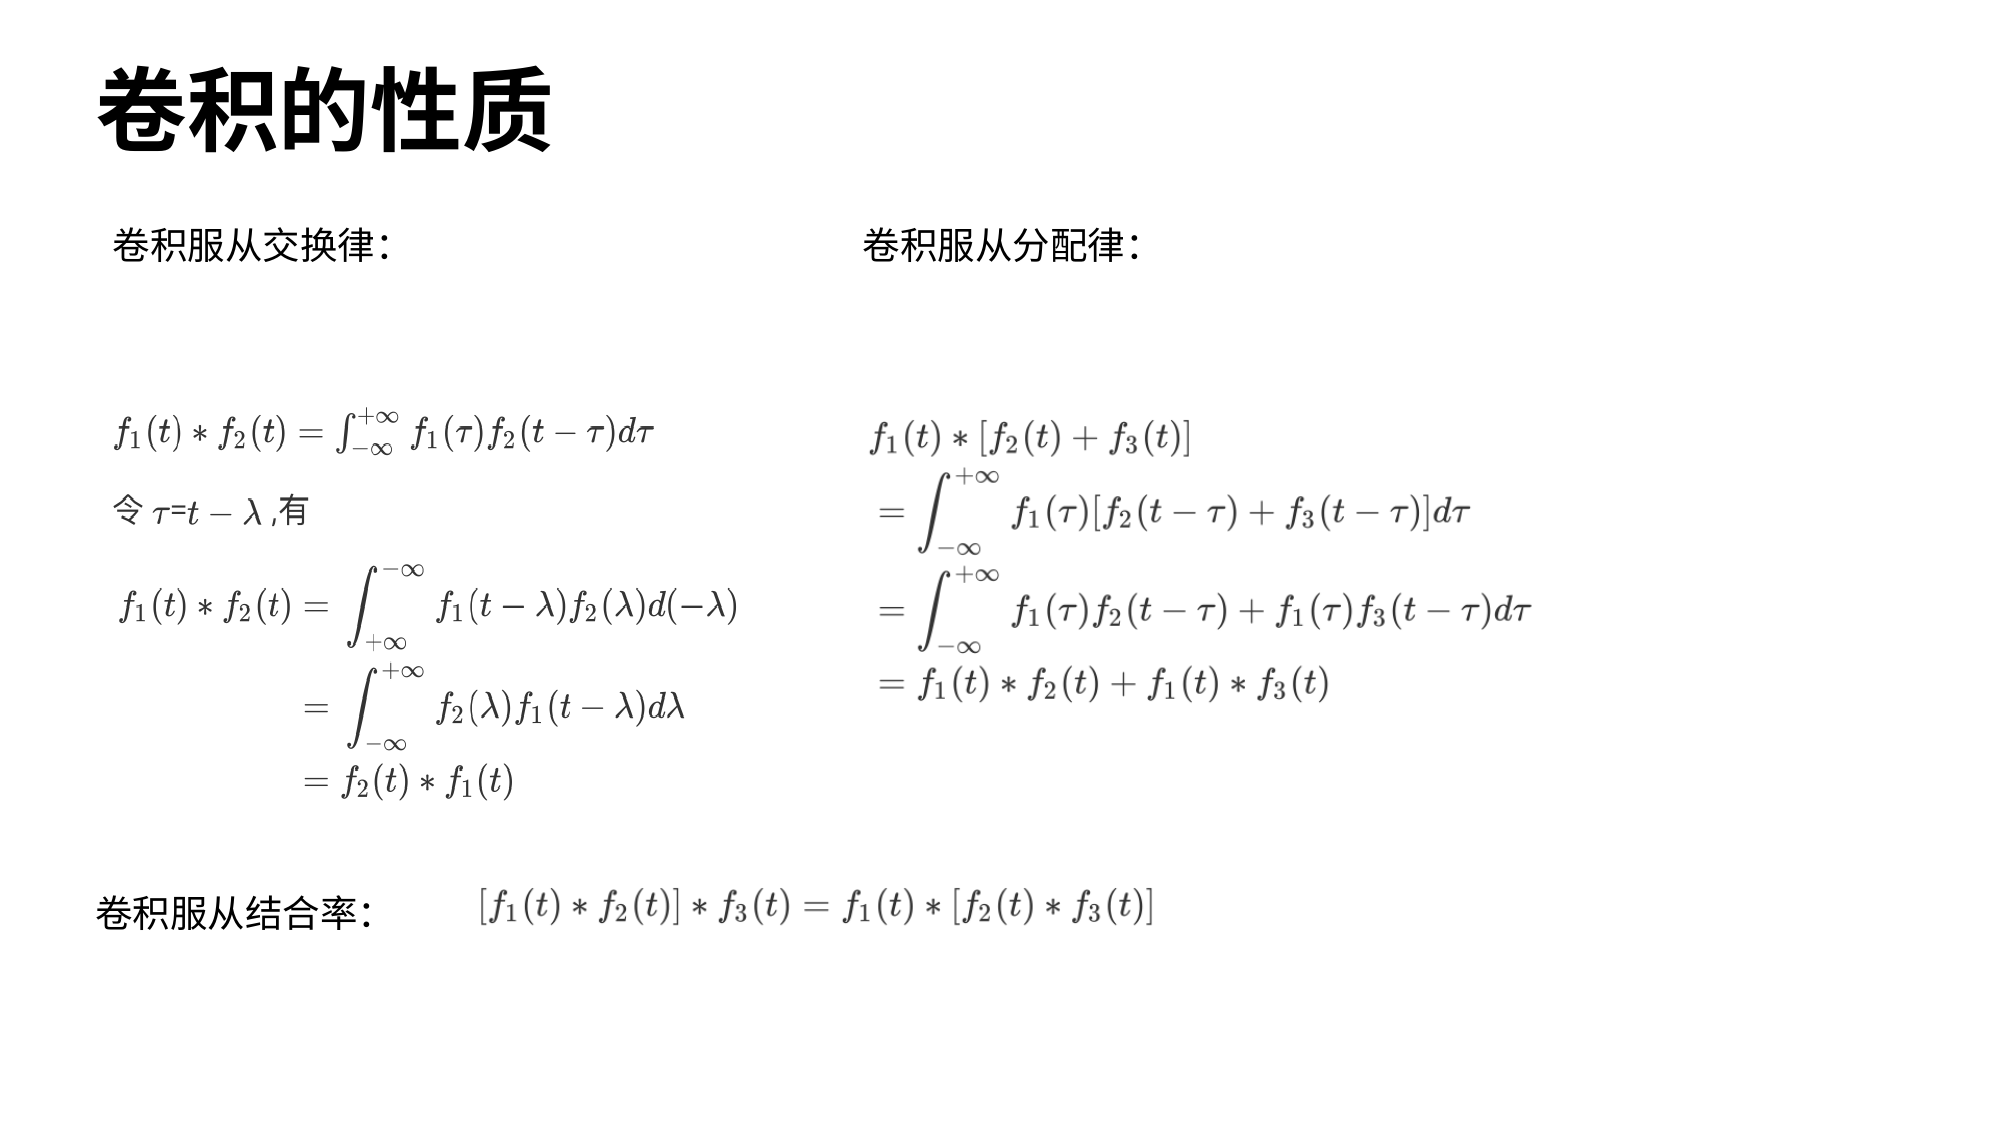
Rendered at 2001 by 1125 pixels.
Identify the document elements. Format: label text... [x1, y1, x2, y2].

text_box 卷积服从结合率： [80, 882, 454, 942]
picture [80, 390, 765, 825]
text_box 卷积服从分配律： [848, 214, 1431, 274]
picture [454, 867, 1213, 958]
picture [848, 397, 1592, 746]
title 卷积的性质 [80, 36, 1806, 193]
text_box 卷积服从交换律： [98, 214, 681, 274]
